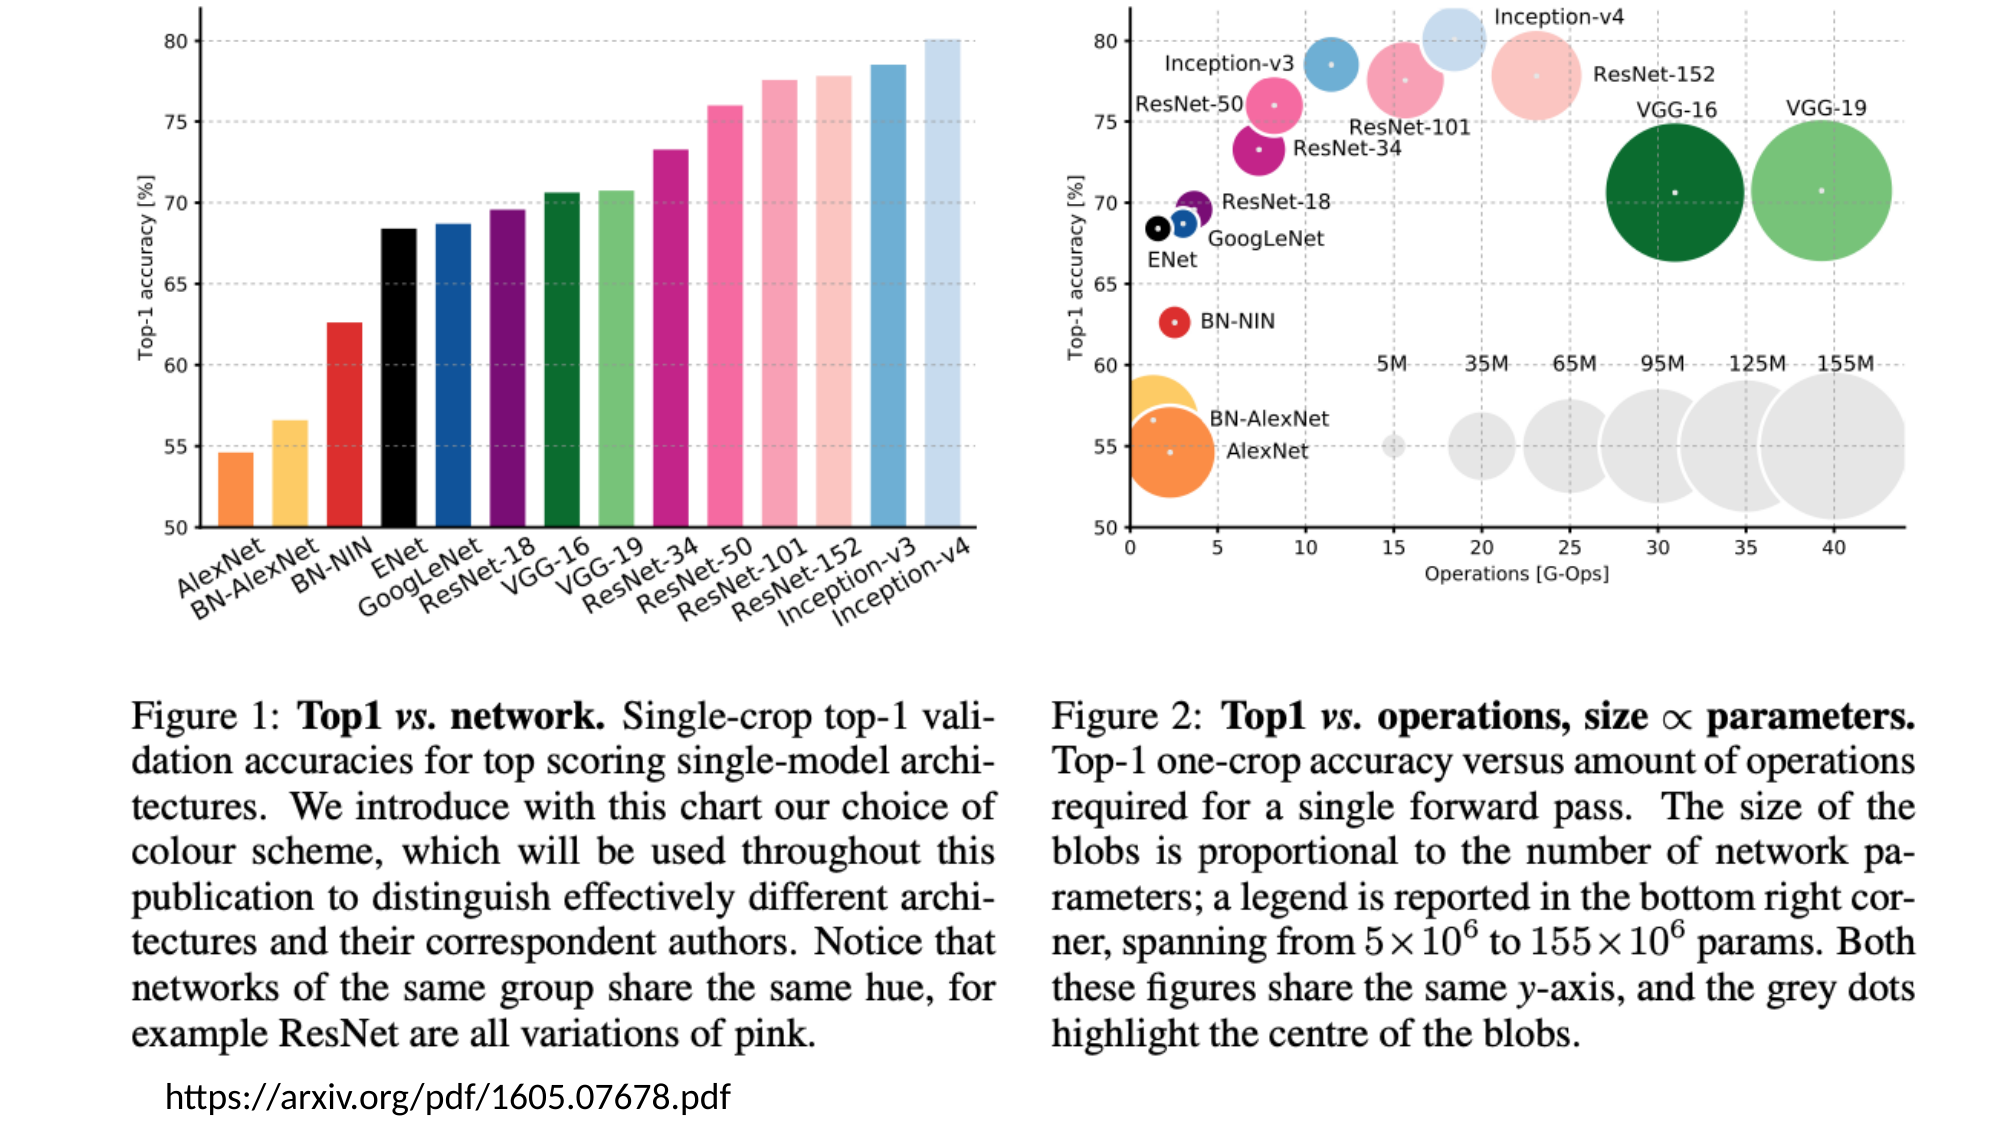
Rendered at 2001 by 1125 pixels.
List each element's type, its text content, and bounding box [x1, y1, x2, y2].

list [102, 0, 1918, 1065]
text_box https://arxiv.org/pdf/1605.07678.pdf [149, 1065, 747, 1125]
